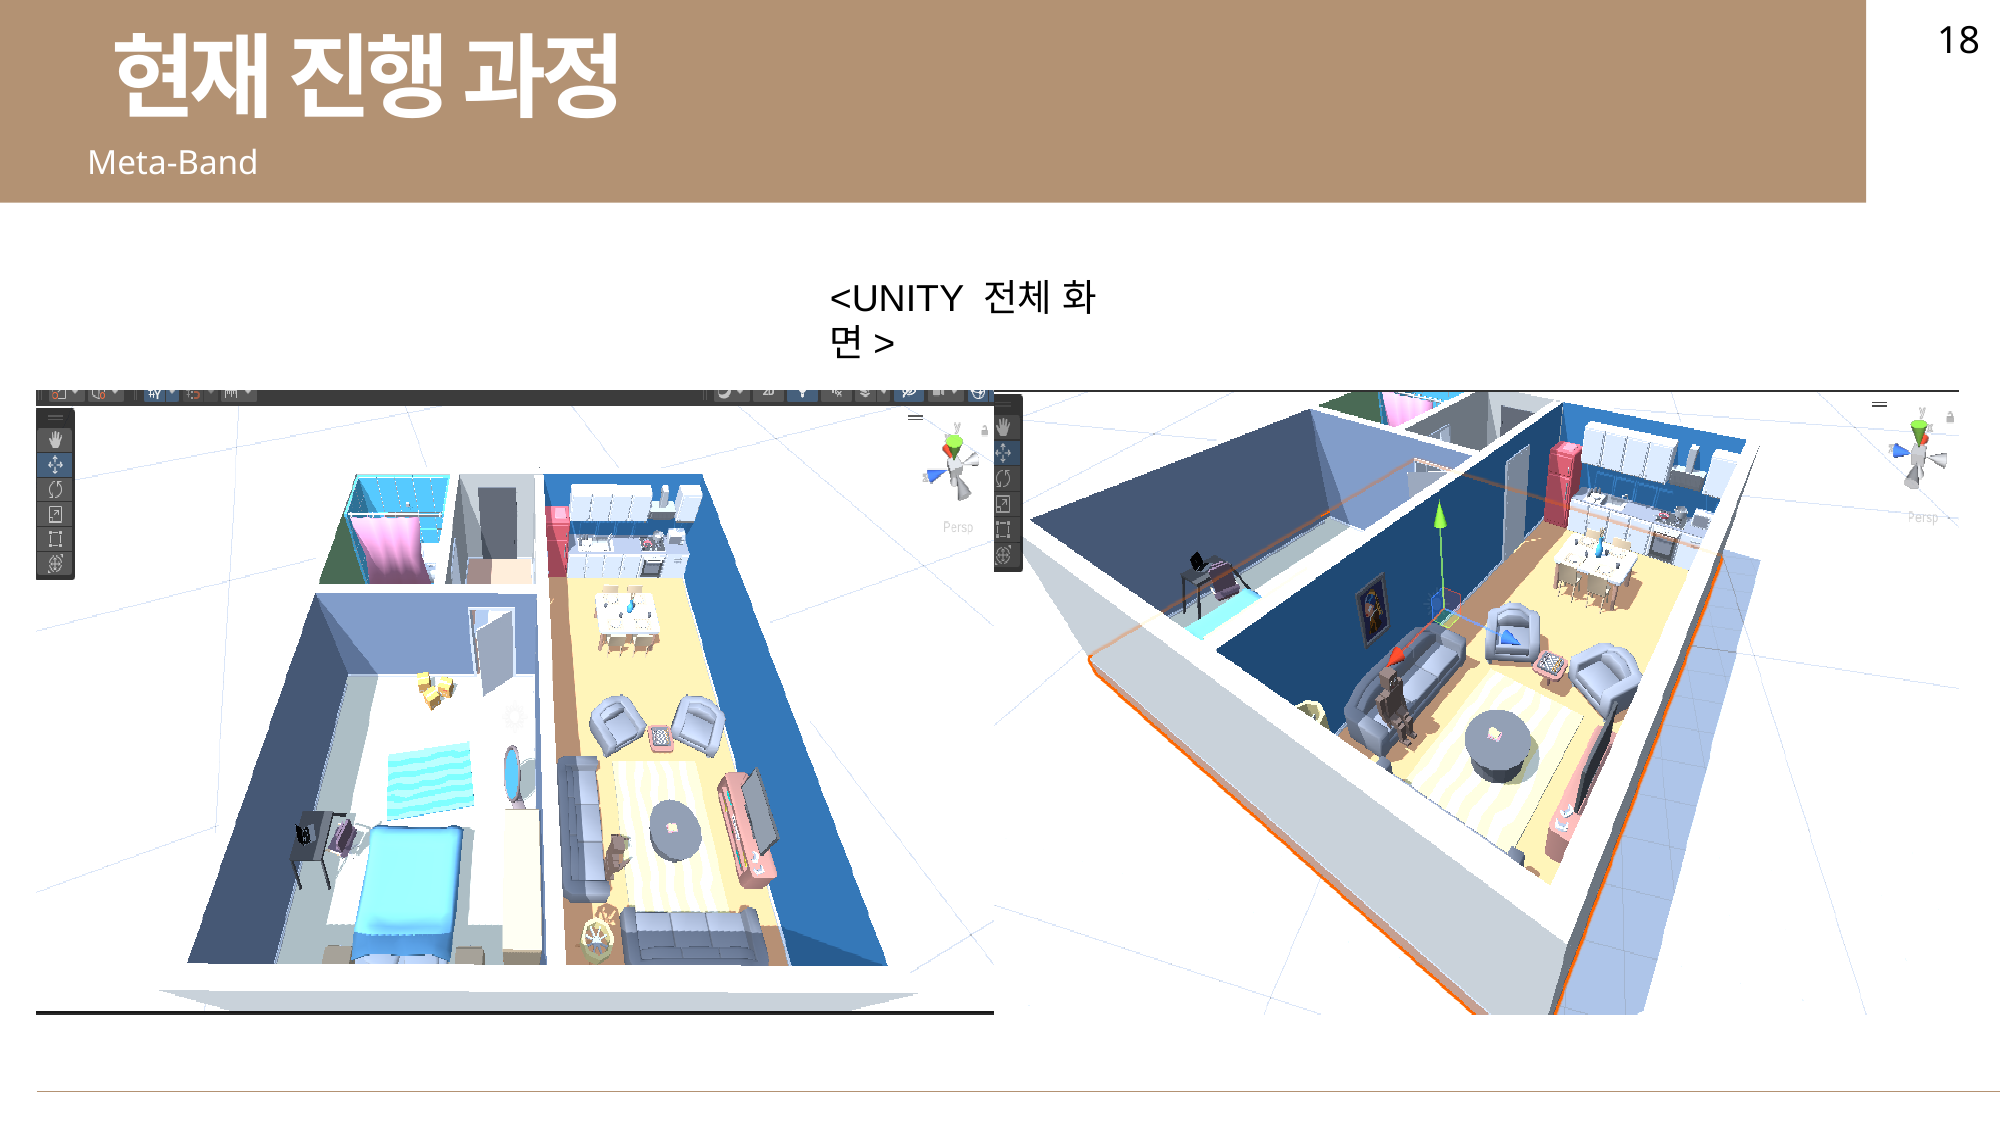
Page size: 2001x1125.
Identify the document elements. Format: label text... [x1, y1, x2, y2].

text_box 현재 진행 과정 [96, 11, 641, 137]
text_box [0, 0, 1867, 204]
text_box Meta-Band [72, 133, 274, 189]
picture [36, 389, 1959, 1015]
text_box 18 [1917, 8, 2000, 68]
text_box <UNITY 전체 화면> [815, 266, 1174, 371]
